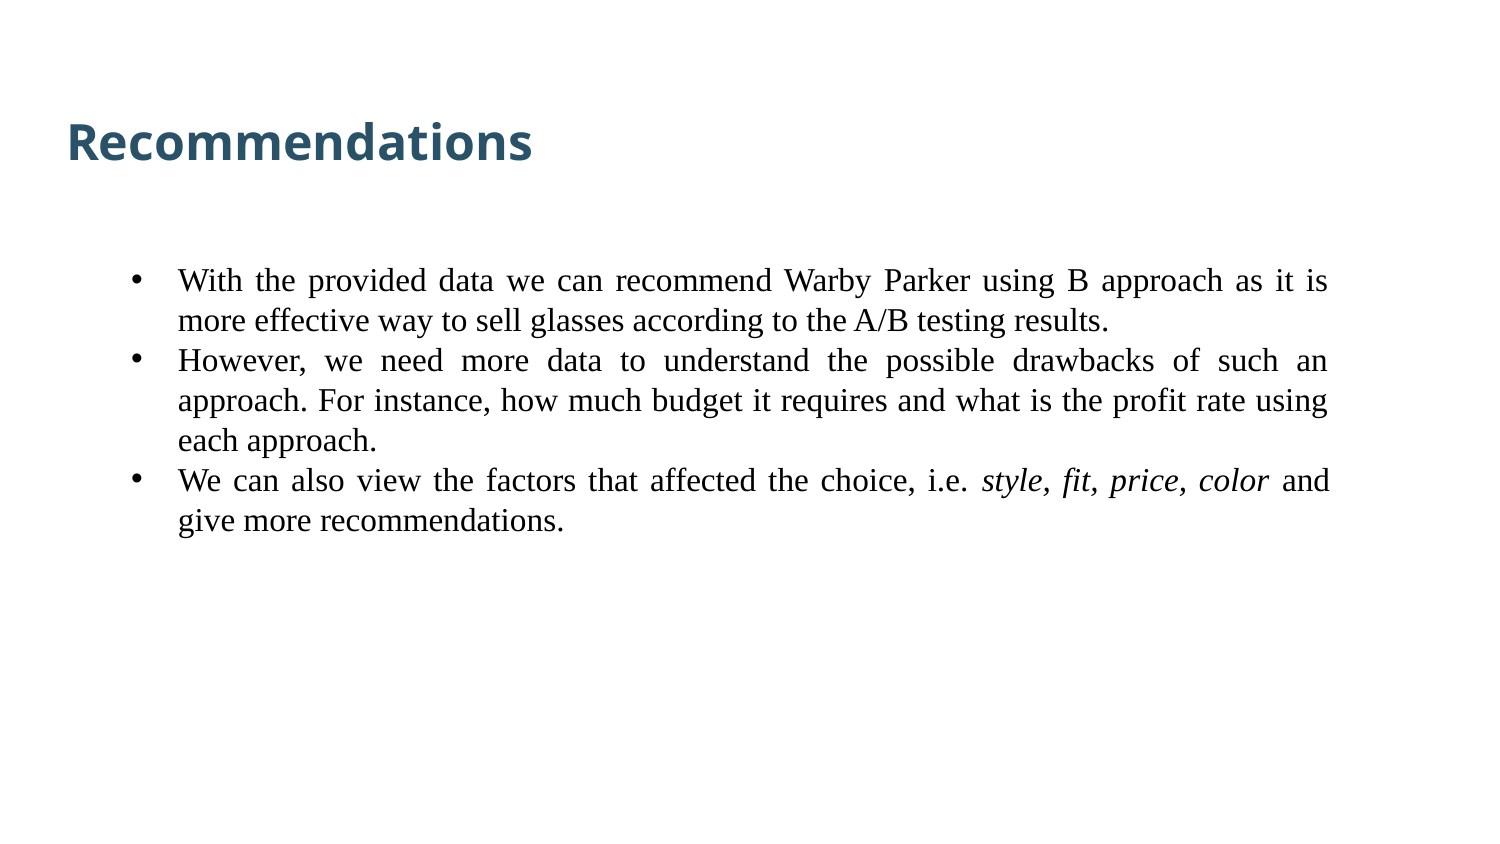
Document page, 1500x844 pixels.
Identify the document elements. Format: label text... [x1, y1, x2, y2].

text_box With the provided data we can recommend Warby Parker using B approach as it is more effective way to sell glasses according to the A/B testing results. However, we need more data to understand the possible drawbacks of such an approach. For instance, how much budget it requires and what is the profit rate using each approach. We can also view the factors that affected the choice, i.e. style, fit, price, color and give more recommendations. [116, 251, 1345, 546]
text_box Recommendations [51, 48, 1449, 186]
